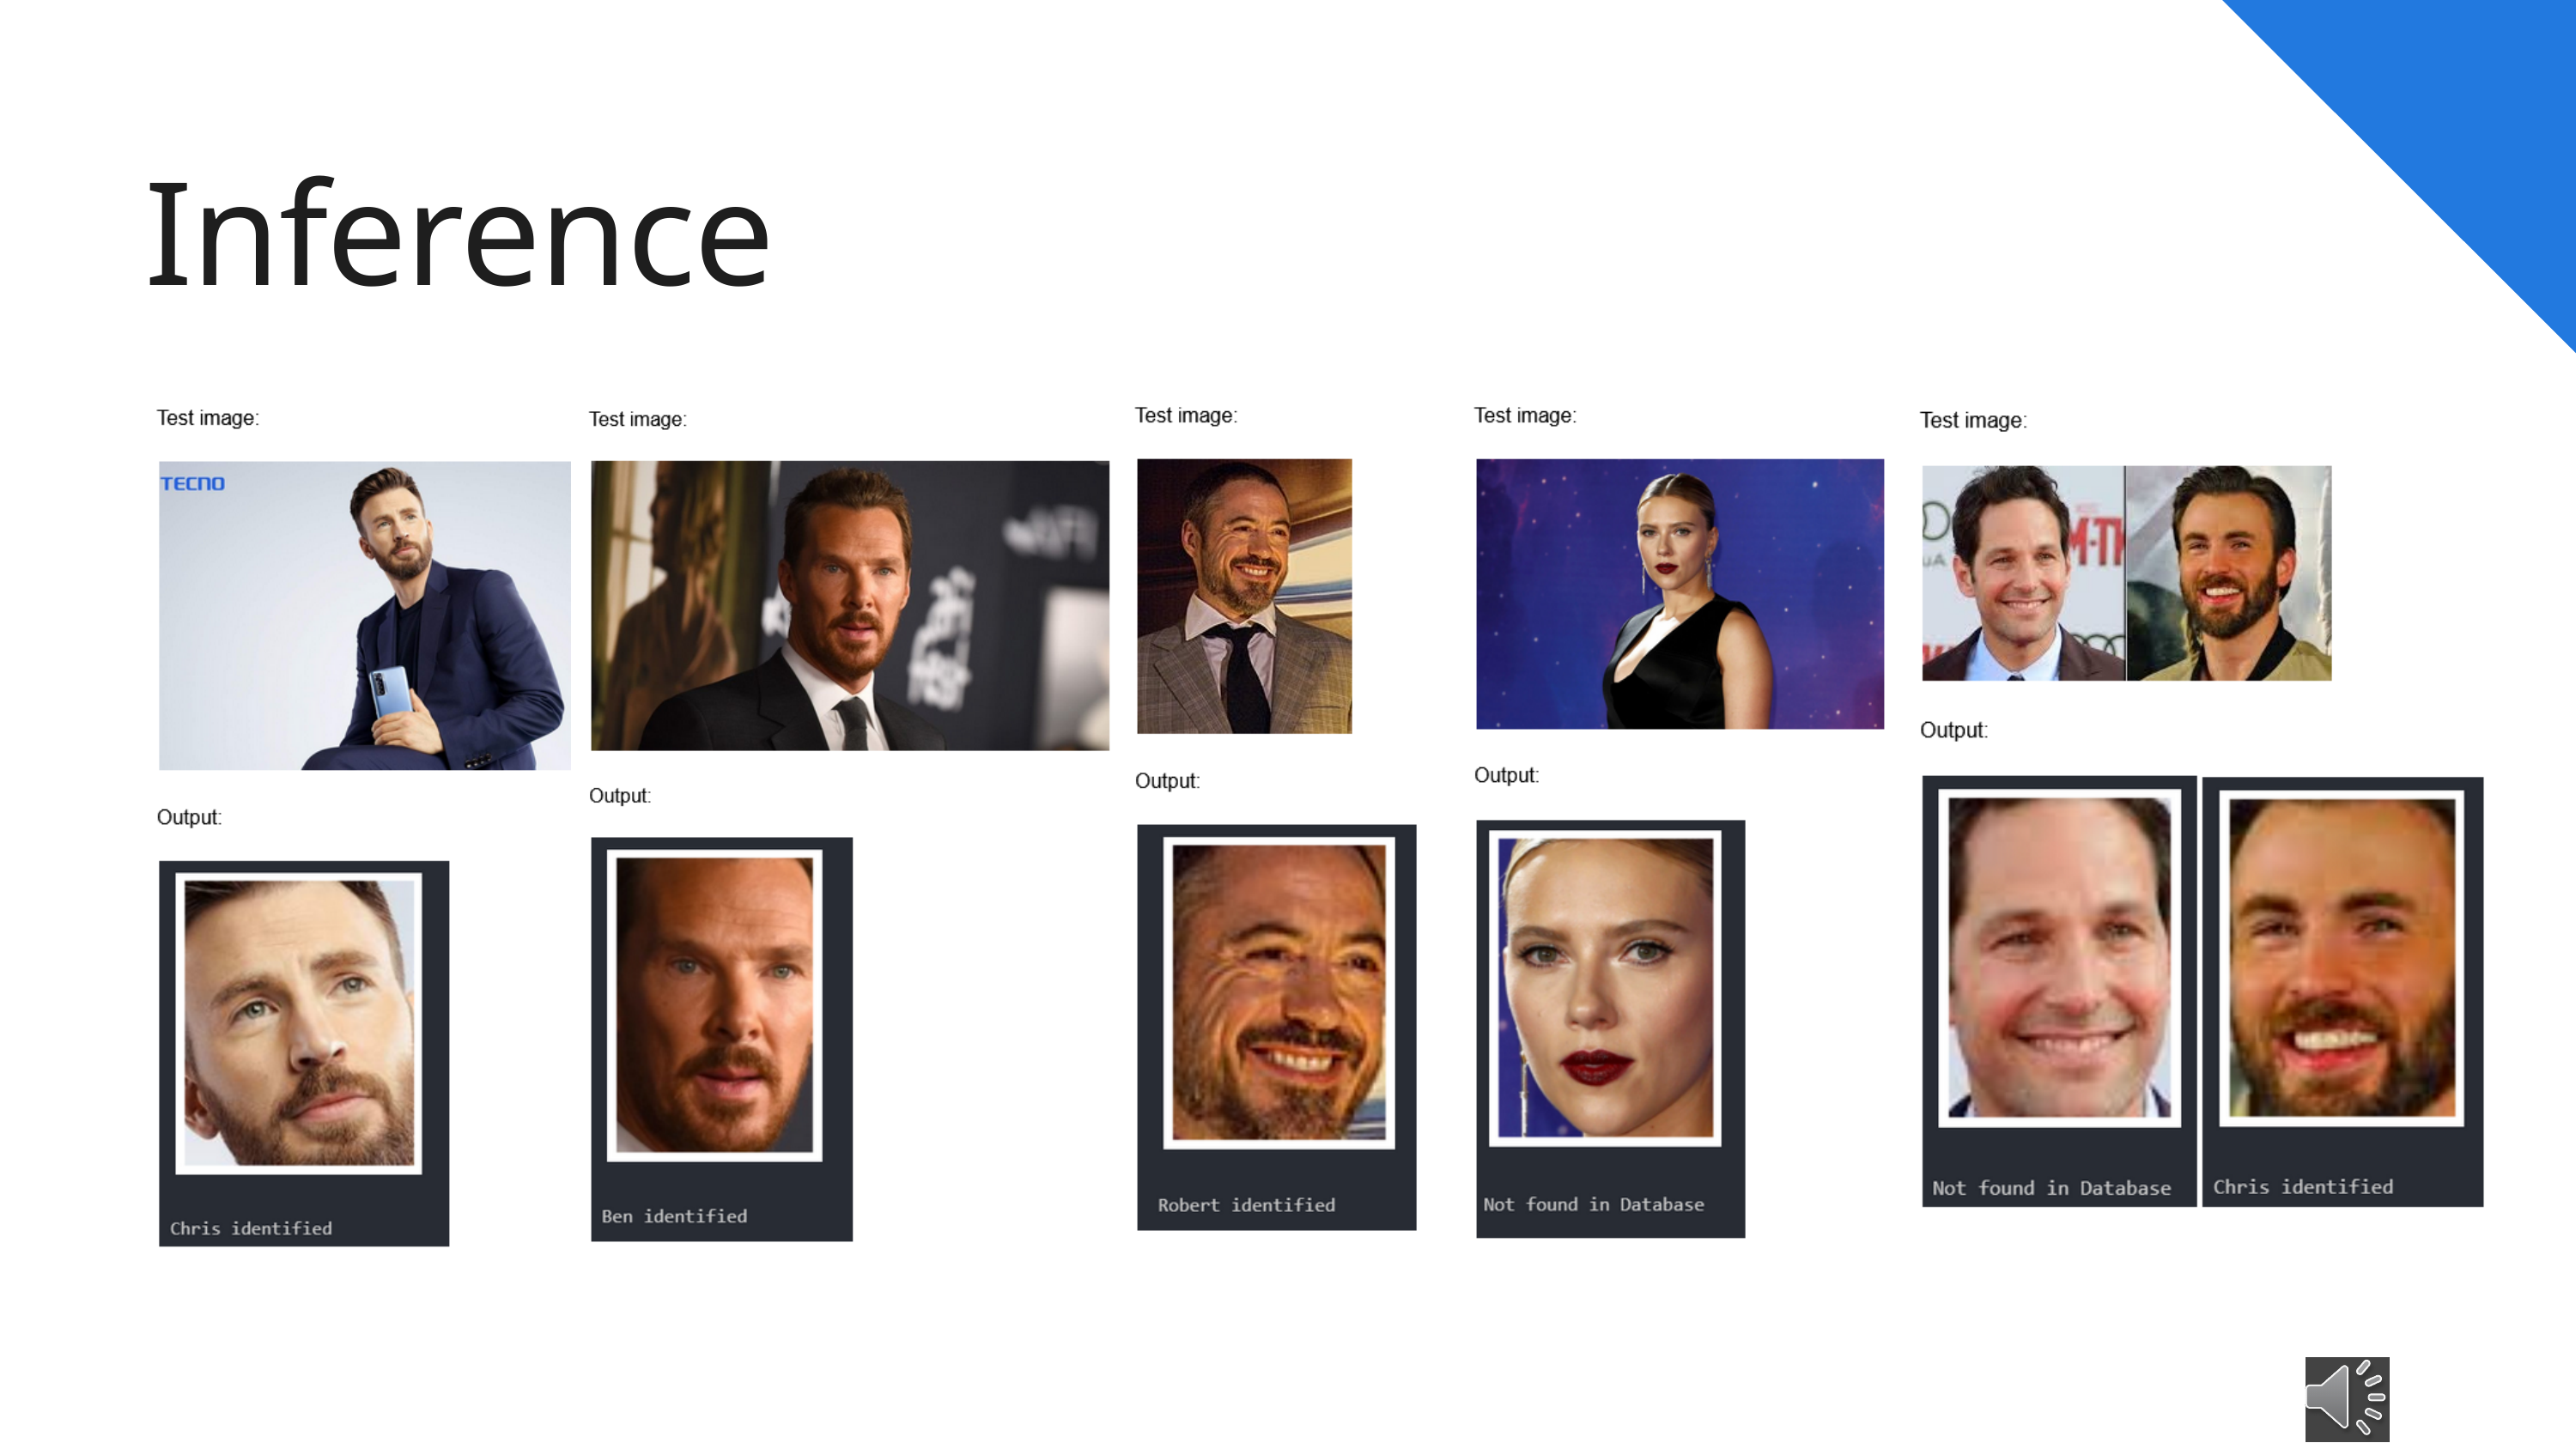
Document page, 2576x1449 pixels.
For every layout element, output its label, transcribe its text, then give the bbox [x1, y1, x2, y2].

picture [2304, 1356, 2391, 1443]
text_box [2221, 0, 2576, 397]
picture [144, 395, 2512, 1273]
text_box Inference [144, 142, 2143, 314]
